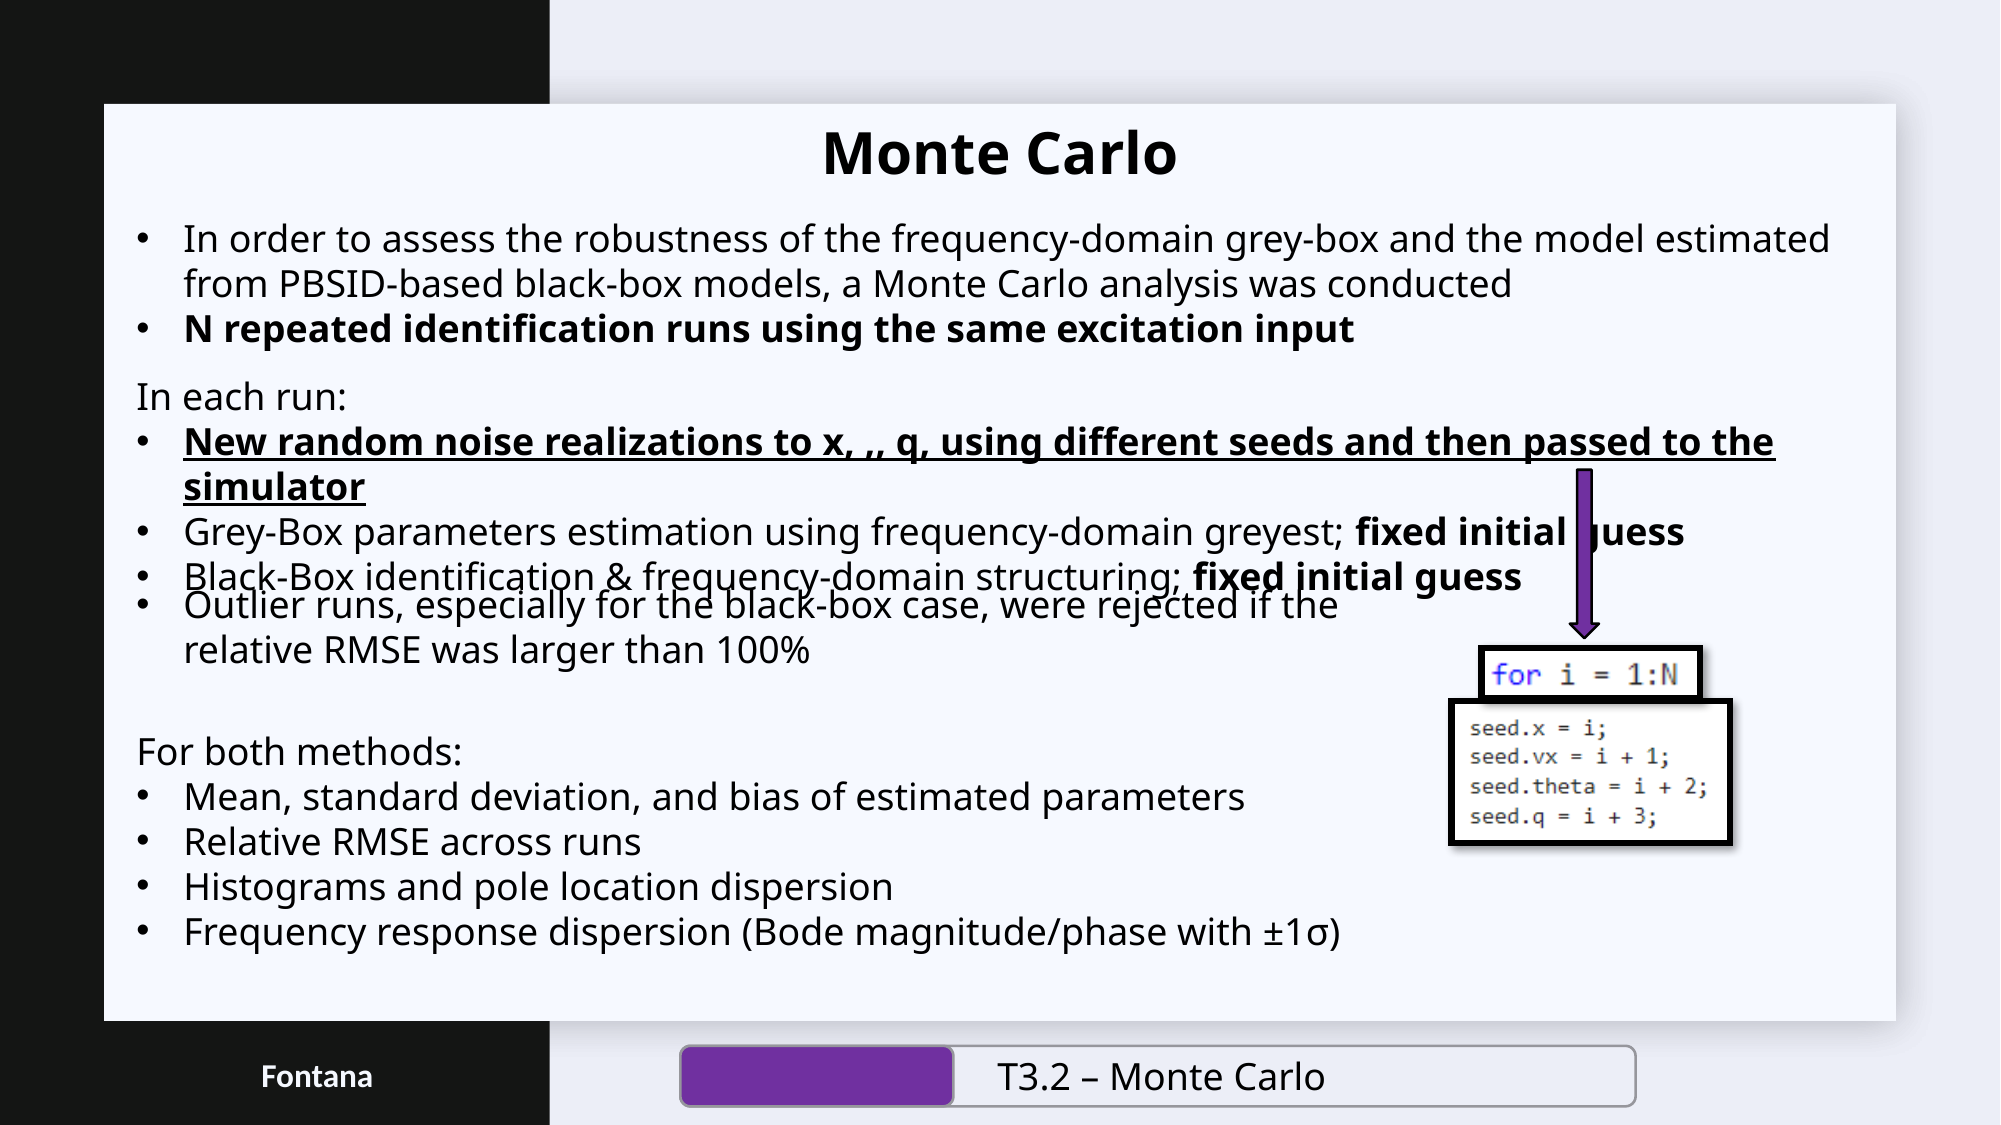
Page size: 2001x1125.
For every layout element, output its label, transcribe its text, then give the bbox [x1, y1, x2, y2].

text_box Monte Carlo [649, 109, 1351, 194]
text_box [1568, 468, 1601, 640]
text_box For both methods: Mean, standard deviation, and bias of estimated parameters Relative RMSE across runs Histograms and pole location dispersion Frequency response dispersion (Bode magnitude/phase with ±1σ) [121, 720, 1862, 1005]
text_box Outlier runs, especially for the black-box case, were rejected if the relative RMSE was larger than 100% [121, 574, 1394, 679]
text_box In order to assess the robustness of the frequency-domain grey-box and the model estimated from PBSID-based black-box models, a Monte Carlo analysis was conducted N repeated identification runs using the same excitation input [121, 207, 1862, 493]
text_box [679, 1044, 955, 1108]
text_box [947, 1044, 1637, 1108]
picture [1483, 650, 1698, 696]
text_box T3.2 – Monte Carlo [982, 1045, 1342, 1106]
text_box Fontana [113, 1046, 523, 1102]
picture [1454, 703, 1728, 841]
